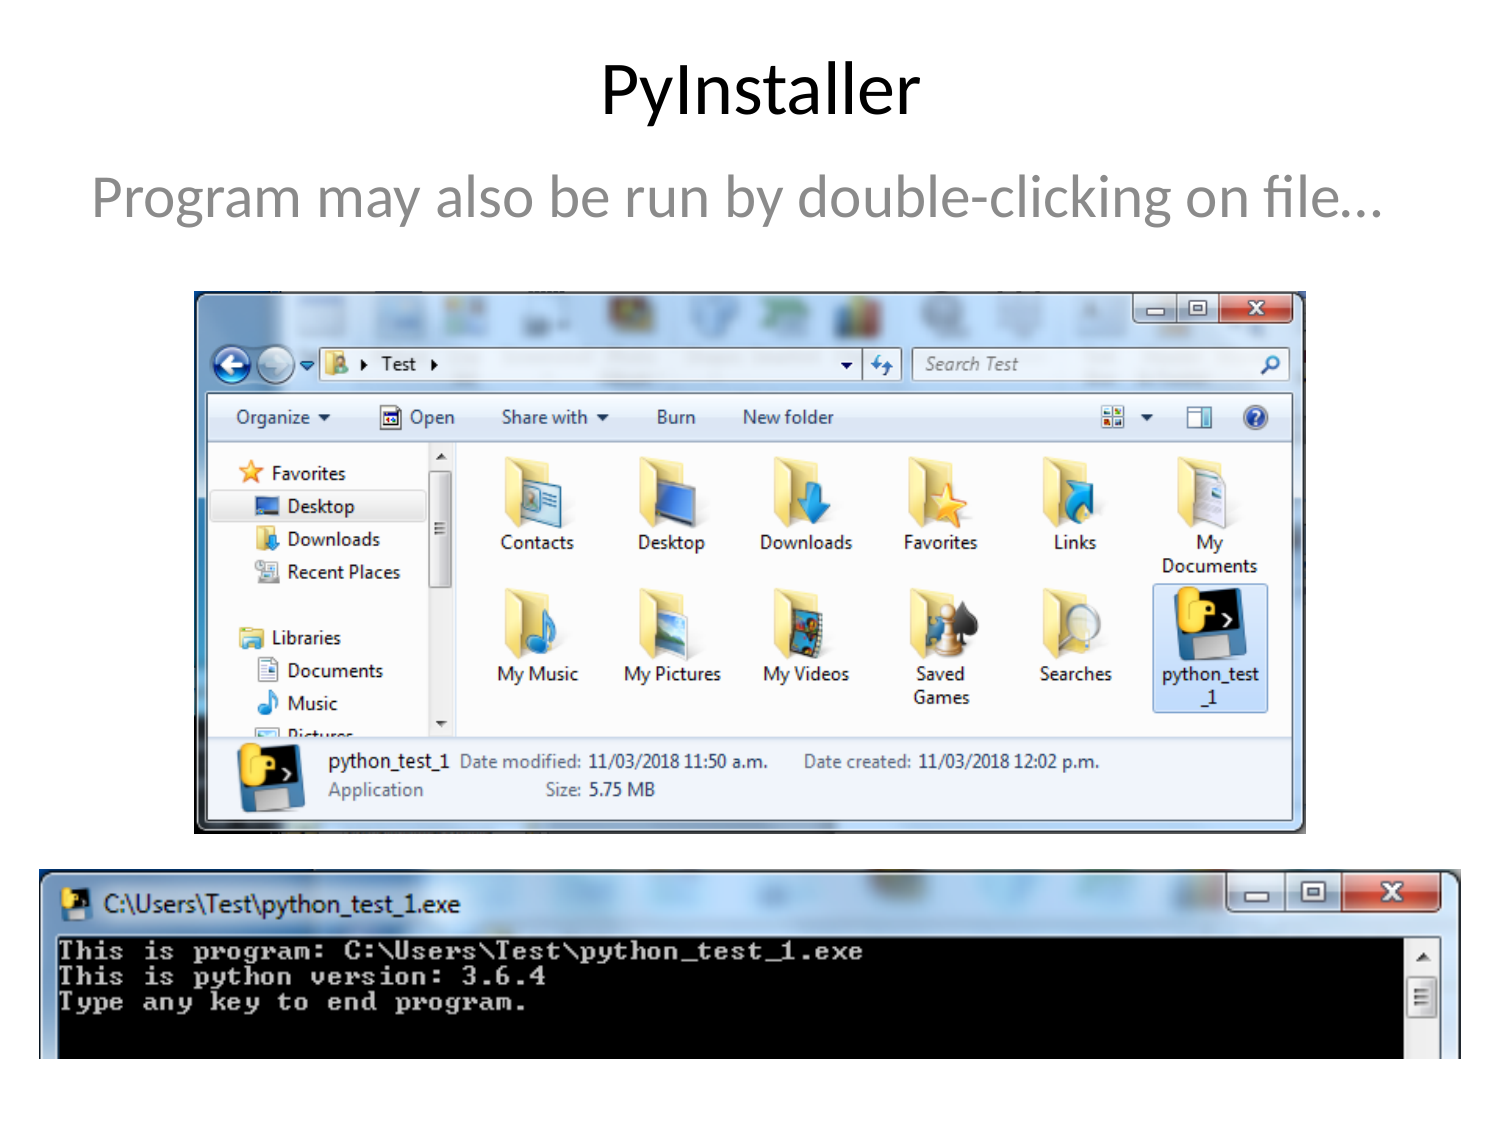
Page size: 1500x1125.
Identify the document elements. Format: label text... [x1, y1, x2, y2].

picture [194, 291, 1306, 835]
picture [38, 869, 1461, 1059]
text_box Program may also be run by double-clicking on file… [41, 149, 1435, 256]
text_box PyInstaller [123, 30, 1399, 138]
